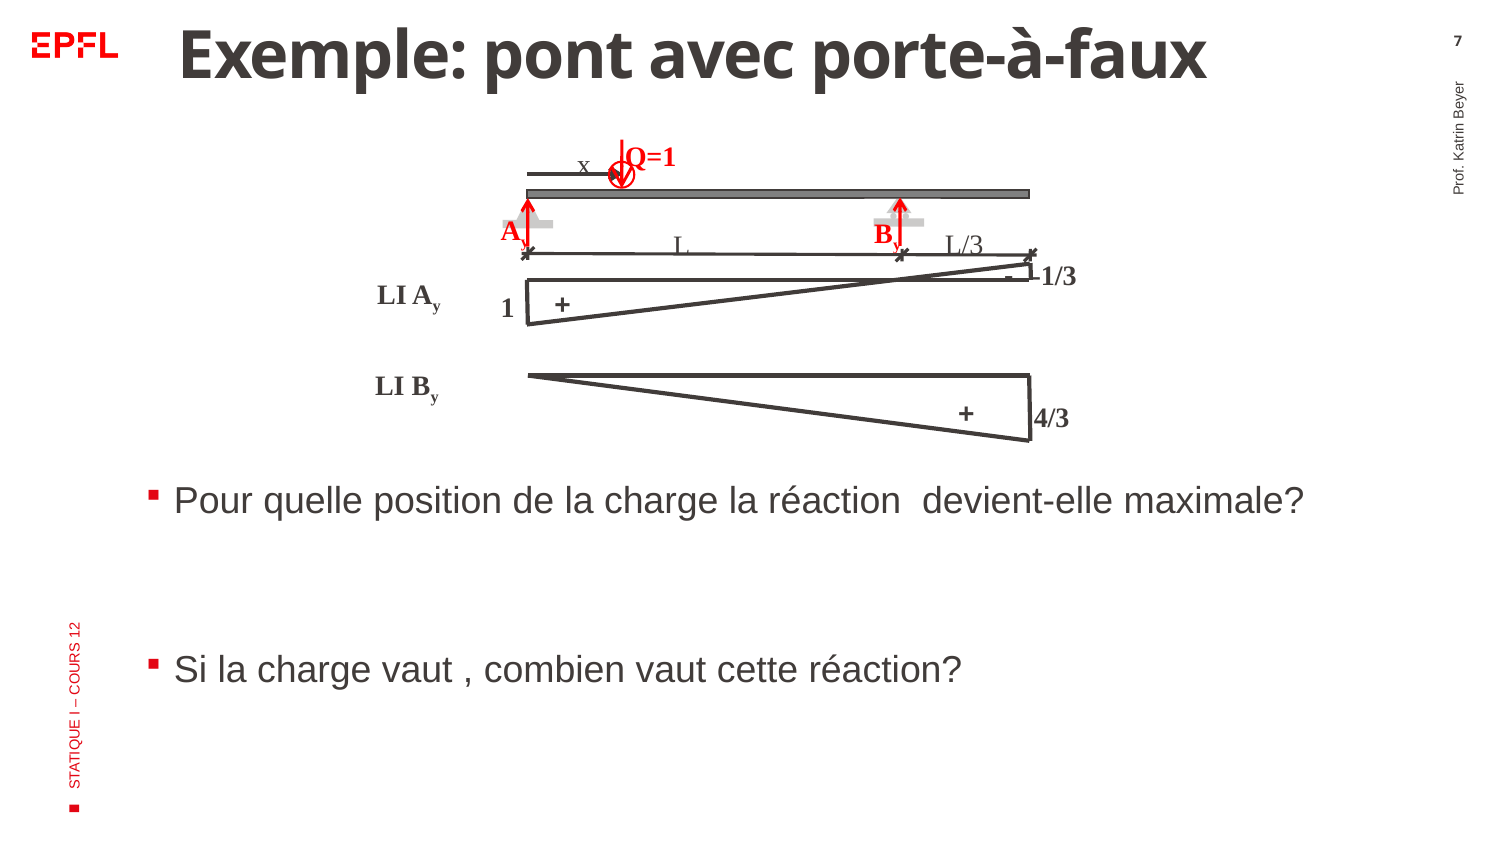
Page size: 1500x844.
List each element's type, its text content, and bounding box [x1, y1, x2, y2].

picture [21, 21, 129, 69]
slide_number 7 [1415, 32, 1500, 59]
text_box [365, 131, 1079, 441]
footer Prof. Katrin Beyer [1415, 59, 1500, 641]
slide_number STATIQUE I – COURS 12 [0, 256, 149, 805]
title Exemple: pont avec porte-à-faux [148, 21, 1300, 198]
